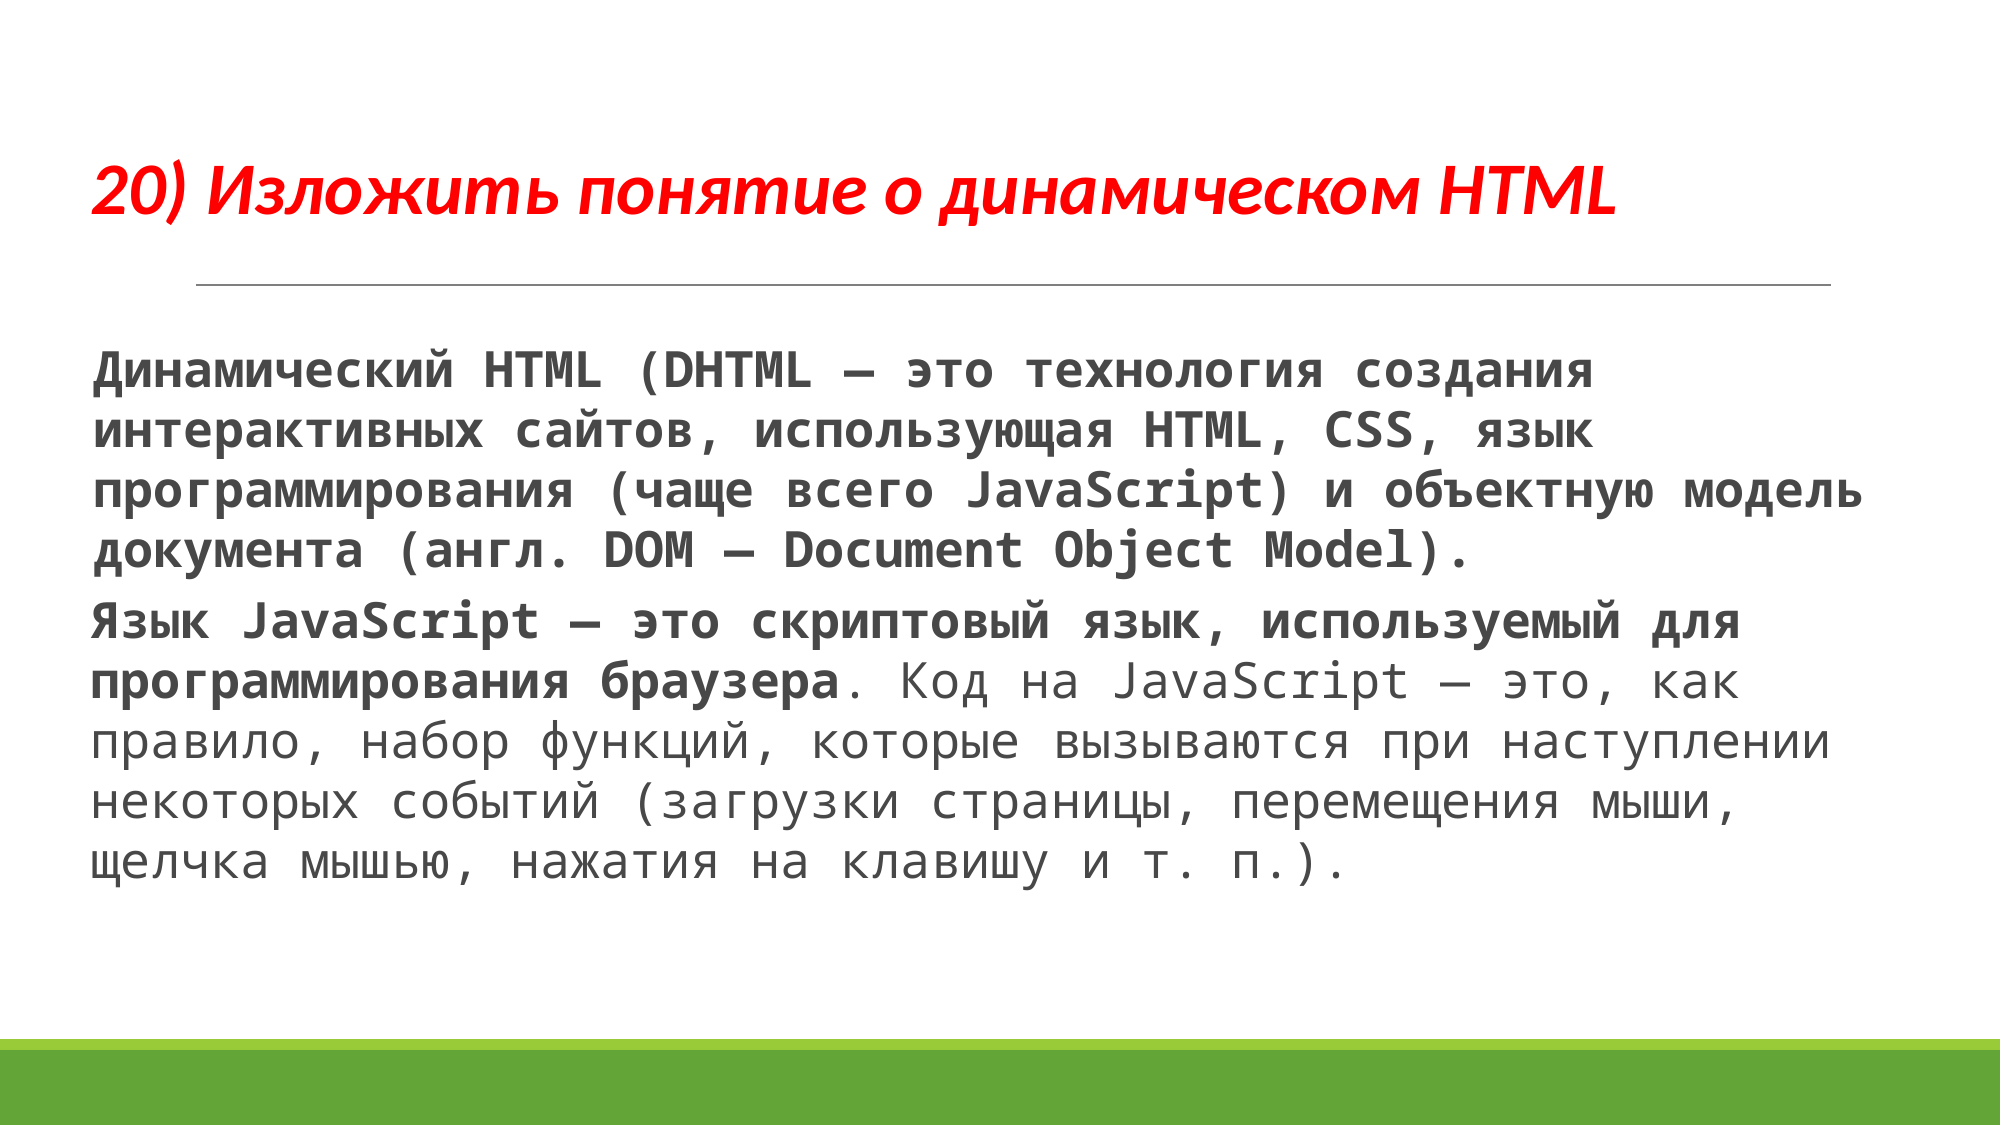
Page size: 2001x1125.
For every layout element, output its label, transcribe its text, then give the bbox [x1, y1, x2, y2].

text_box Динамический HTML (DHTML — это технология создания интерактивных сайтов, использующая HTML, CSS, язык программирования (чаще всего JavaScript) и объектную модель документа (англ. DOM — Document Object Model). [78, 329, 1922, 527]
title 20) Изложить понятие о динамическом HTML [75, 96, 1887, 237]
text_box Язык JavaScript — это скриптовый язык, используемый для программирования браузера. Код на JavaScript — это, как правило, набор функций, которые вызываются при наступлении некоторых событий (загрузки страницы, перемещения мыши, щелчка мышью, нажатия на клавишу и т. п.). [75, 580, 1918, 838]
